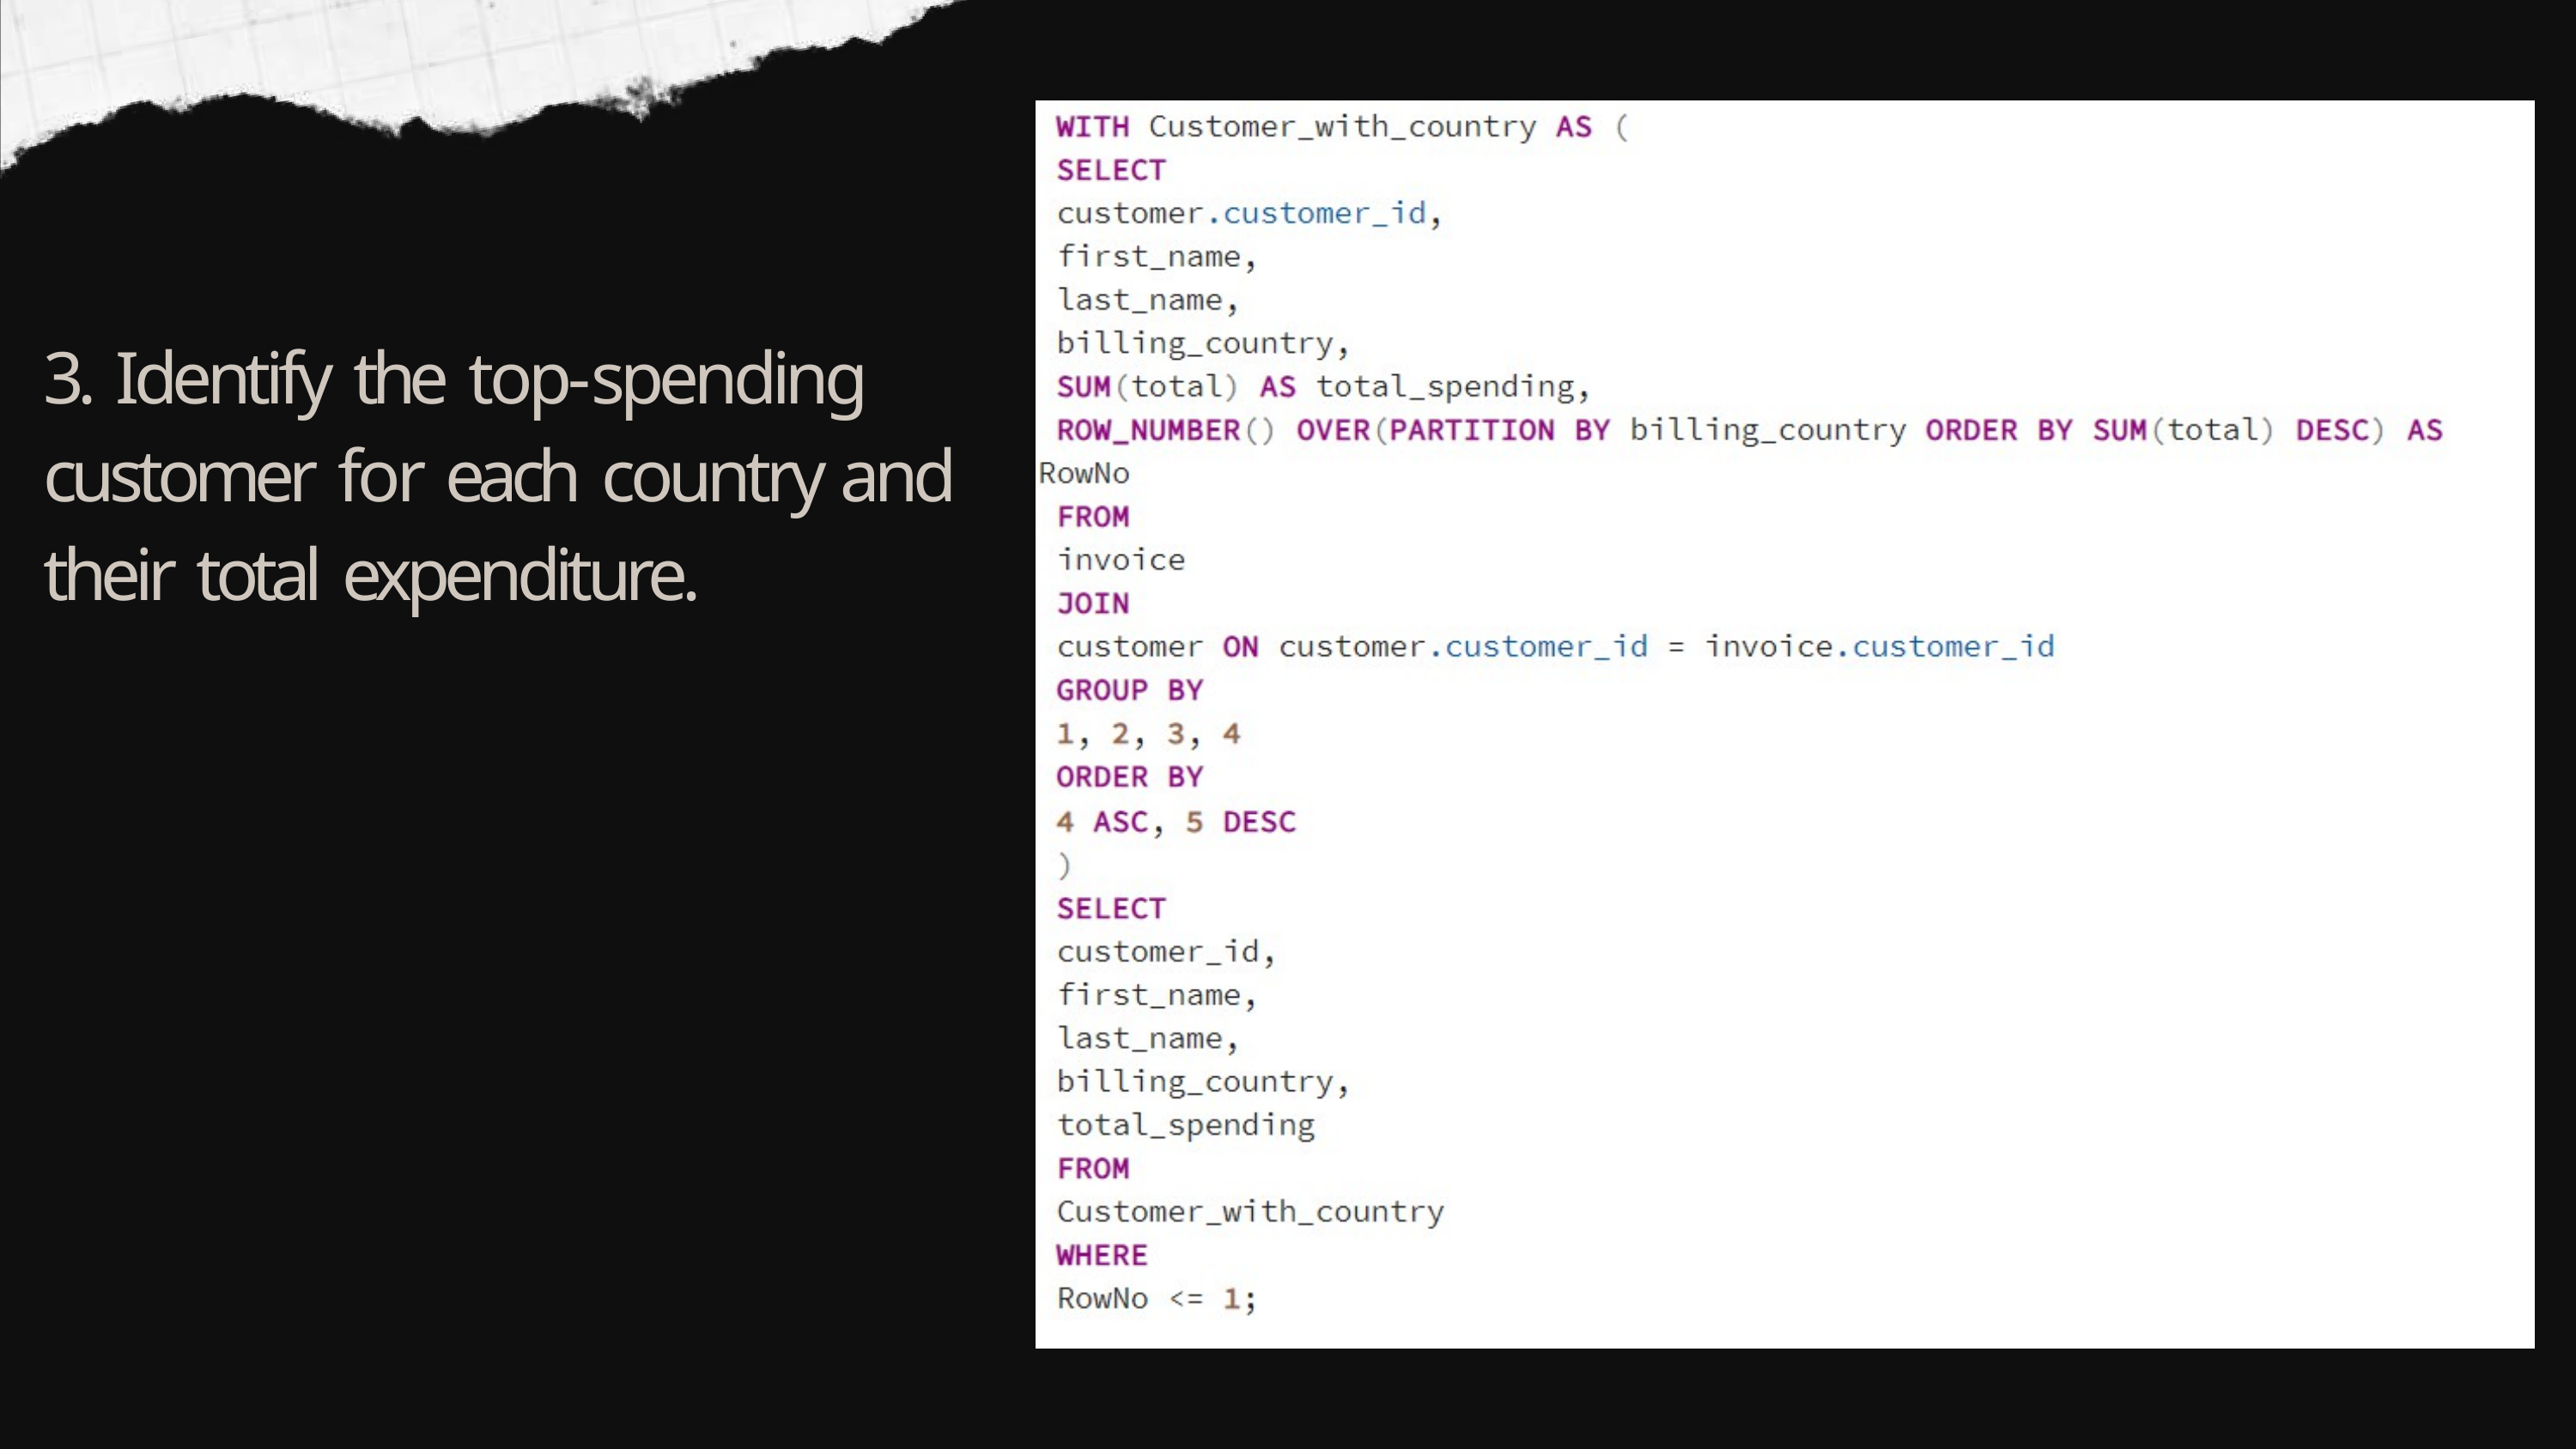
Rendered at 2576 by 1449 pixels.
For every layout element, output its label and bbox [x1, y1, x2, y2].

picture [0, 0, 2576, 1449]
text_box [0, 0, 2535, 1349]
